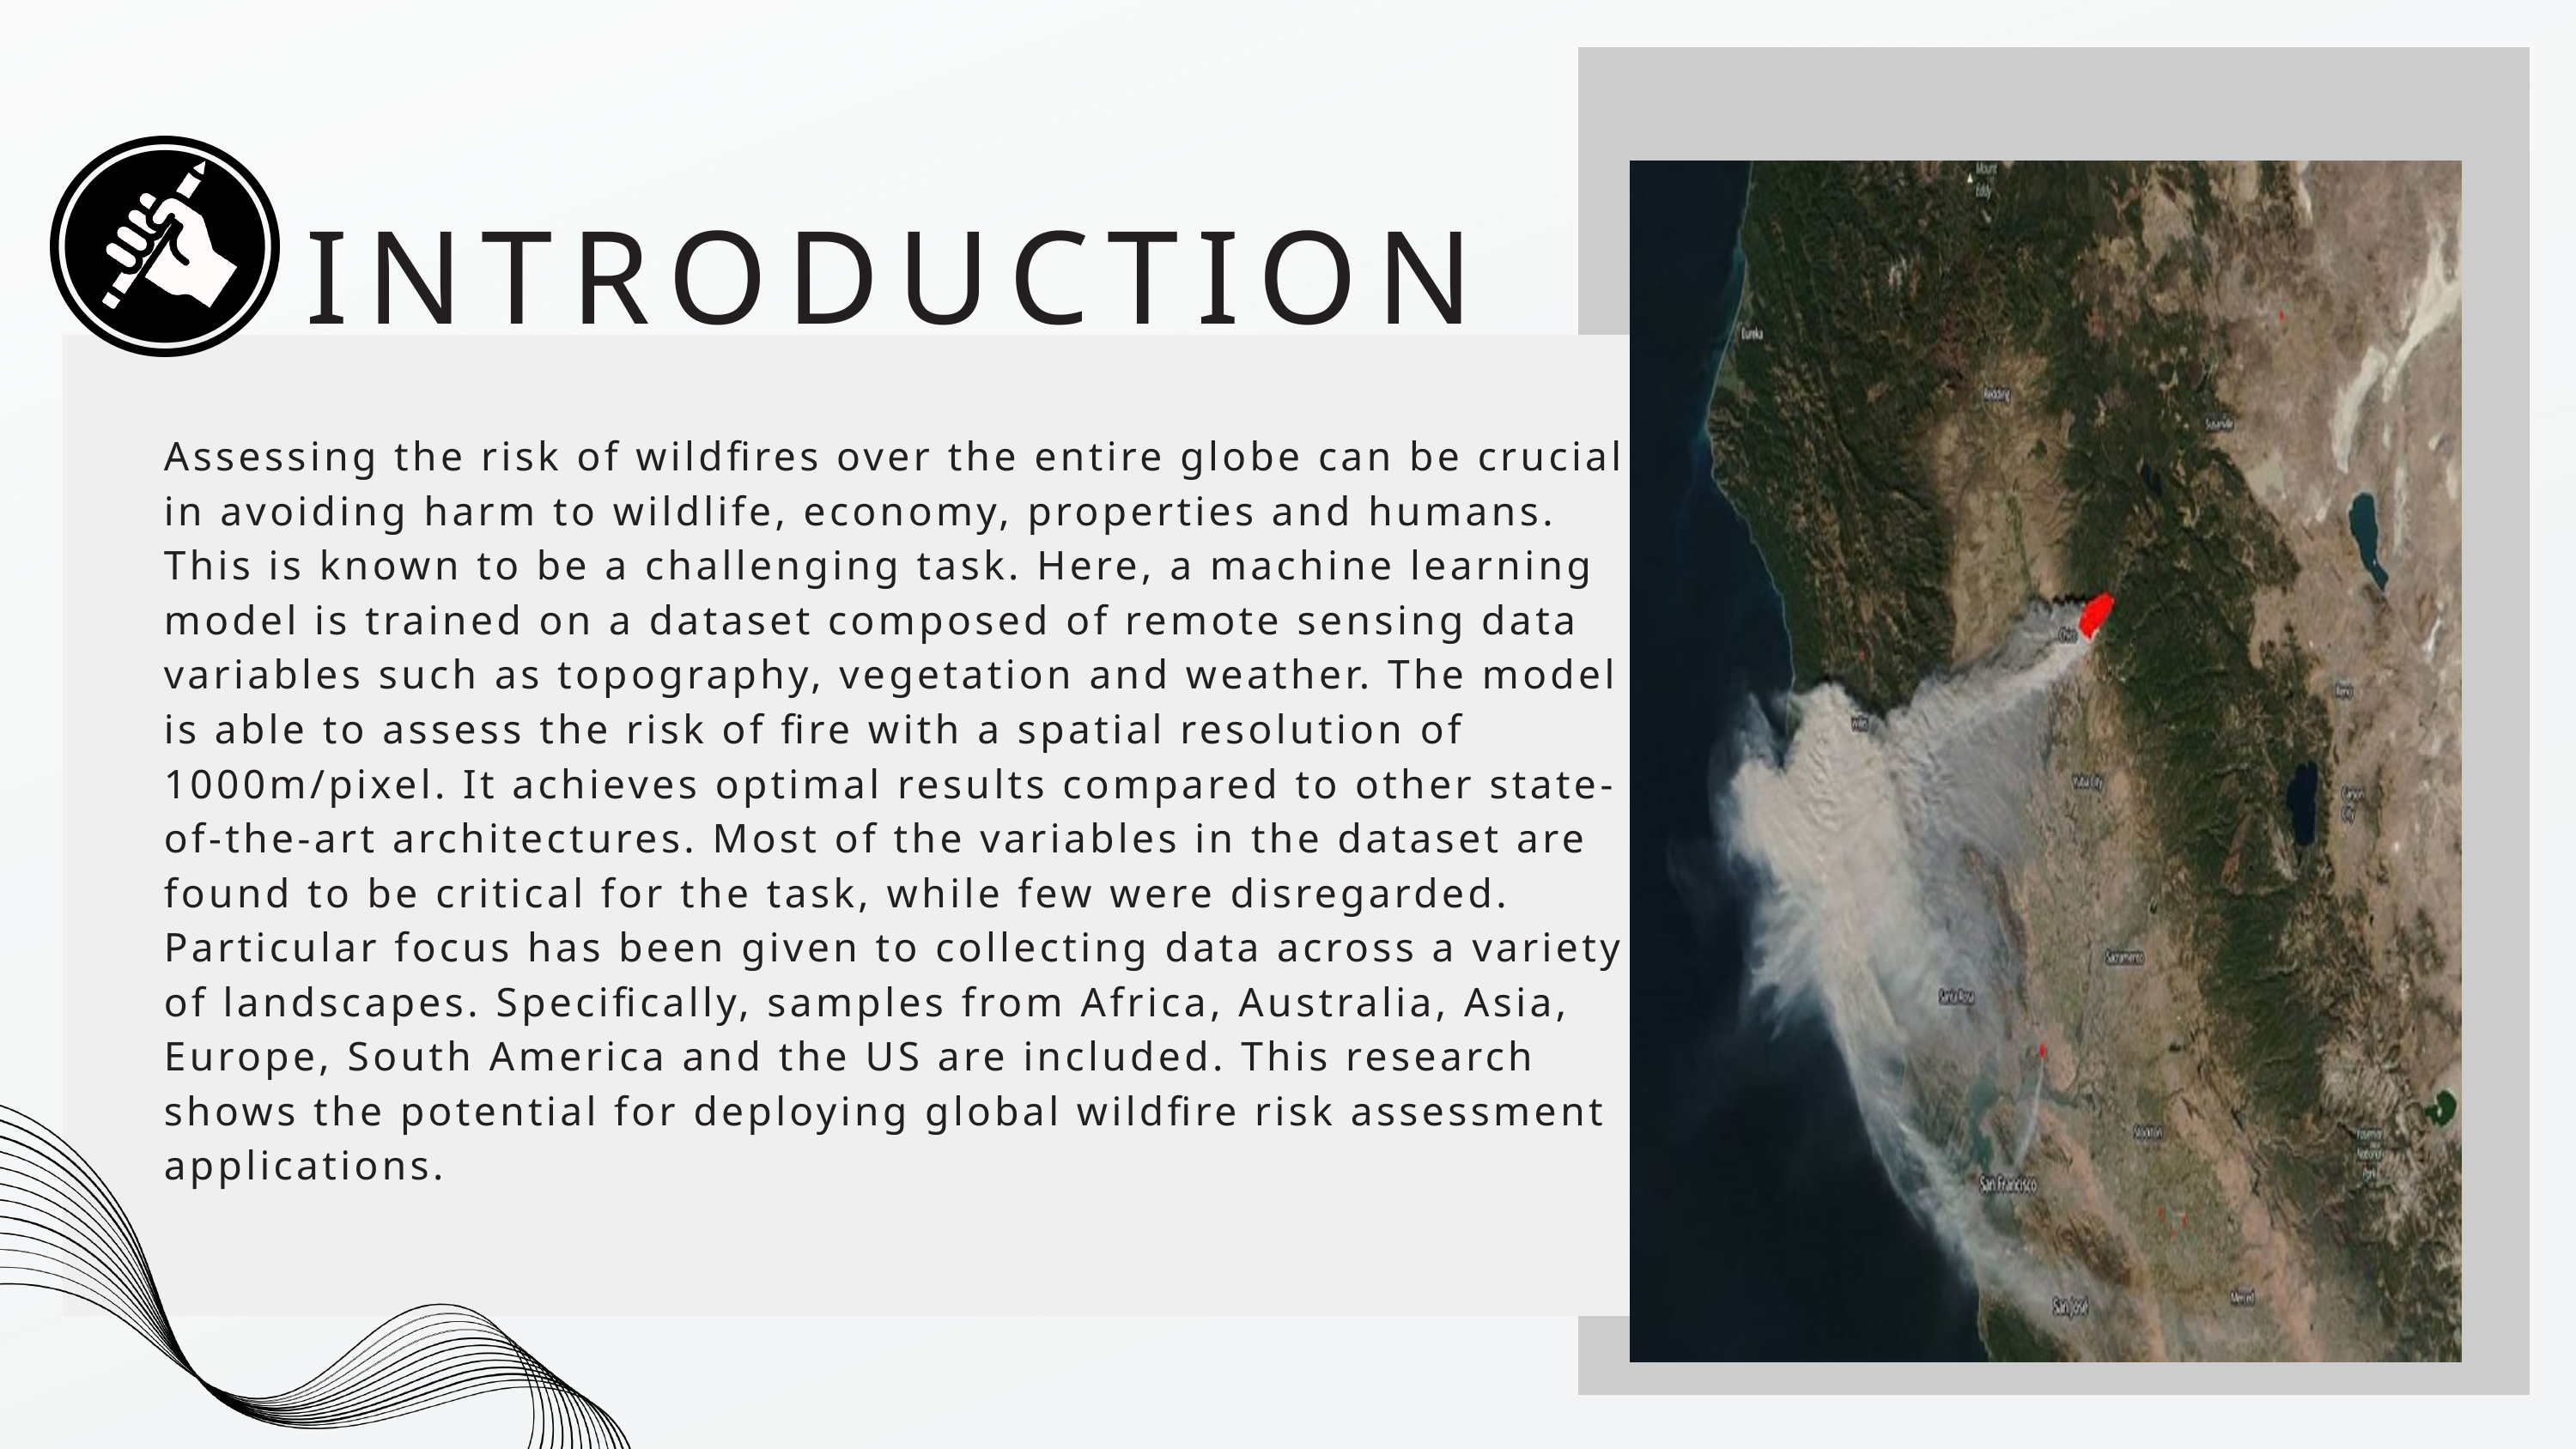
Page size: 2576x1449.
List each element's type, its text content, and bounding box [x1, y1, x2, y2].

text_box [49, 136, 280, 357]
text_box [1577, 47, 2530, 1396]
text_box INTRODUCTION [305, 103, 1519, 332]
text_box [0, 1079, 641, 1449]
text_box [0, 0, 2576, 1449]
text_box [101, 161, 238, 309]
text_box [63, 334, 1625, 1317]
picture [1630, 160, 2462, 1362]
